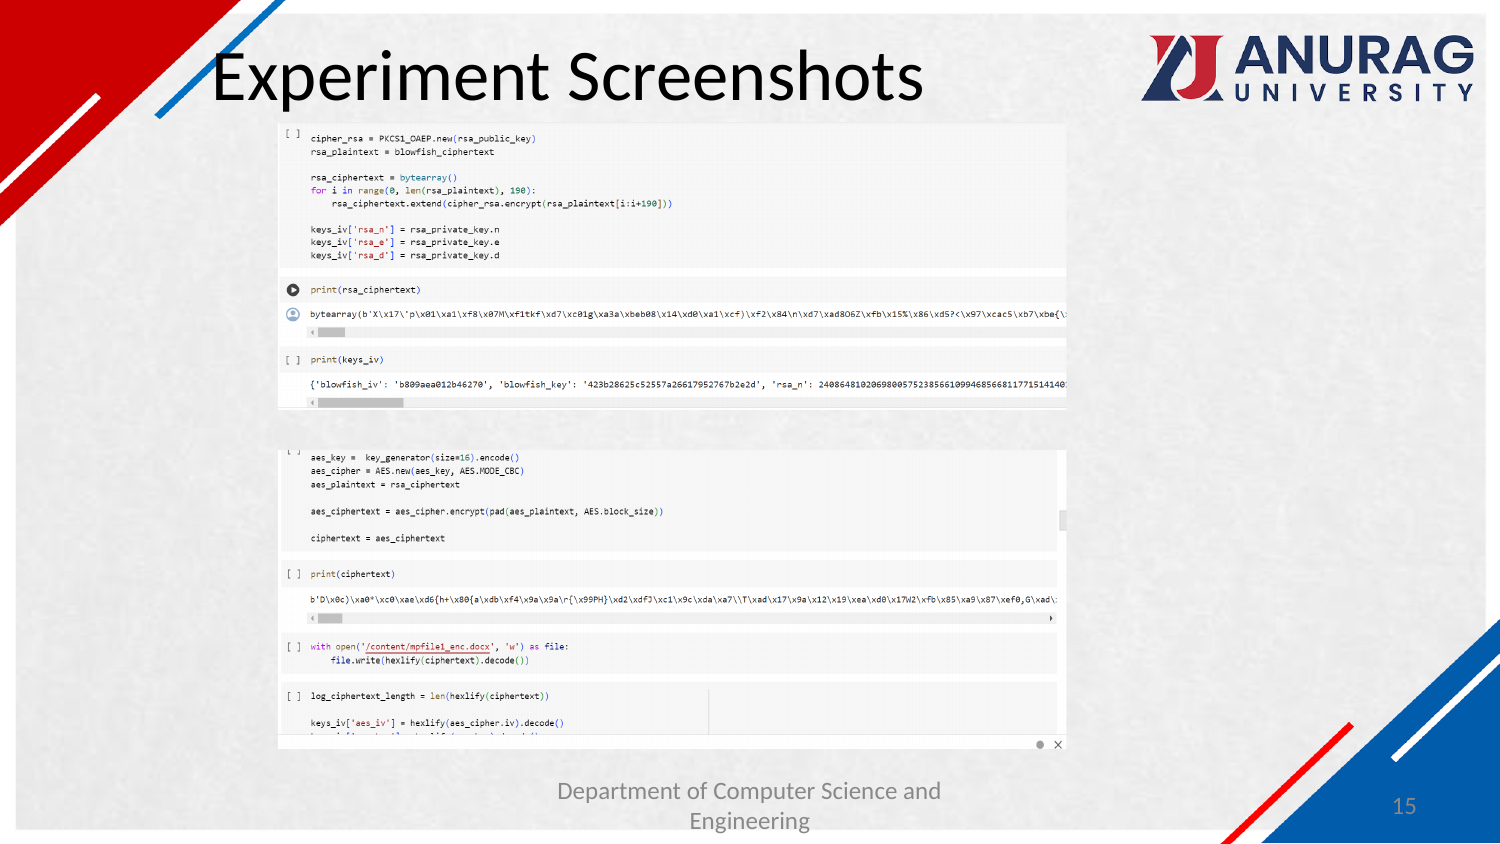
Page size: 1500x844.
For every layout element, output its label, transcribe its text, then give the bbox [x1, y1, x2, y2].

text_box Department of Computer Science and Engineering [520, 766, 980, 843]
title Experiment Screenshots [74, 19, 1079, 124]
slide_number 15 [1381, 783, 1426, 826]
picture [0, 0, 1500, 844]
